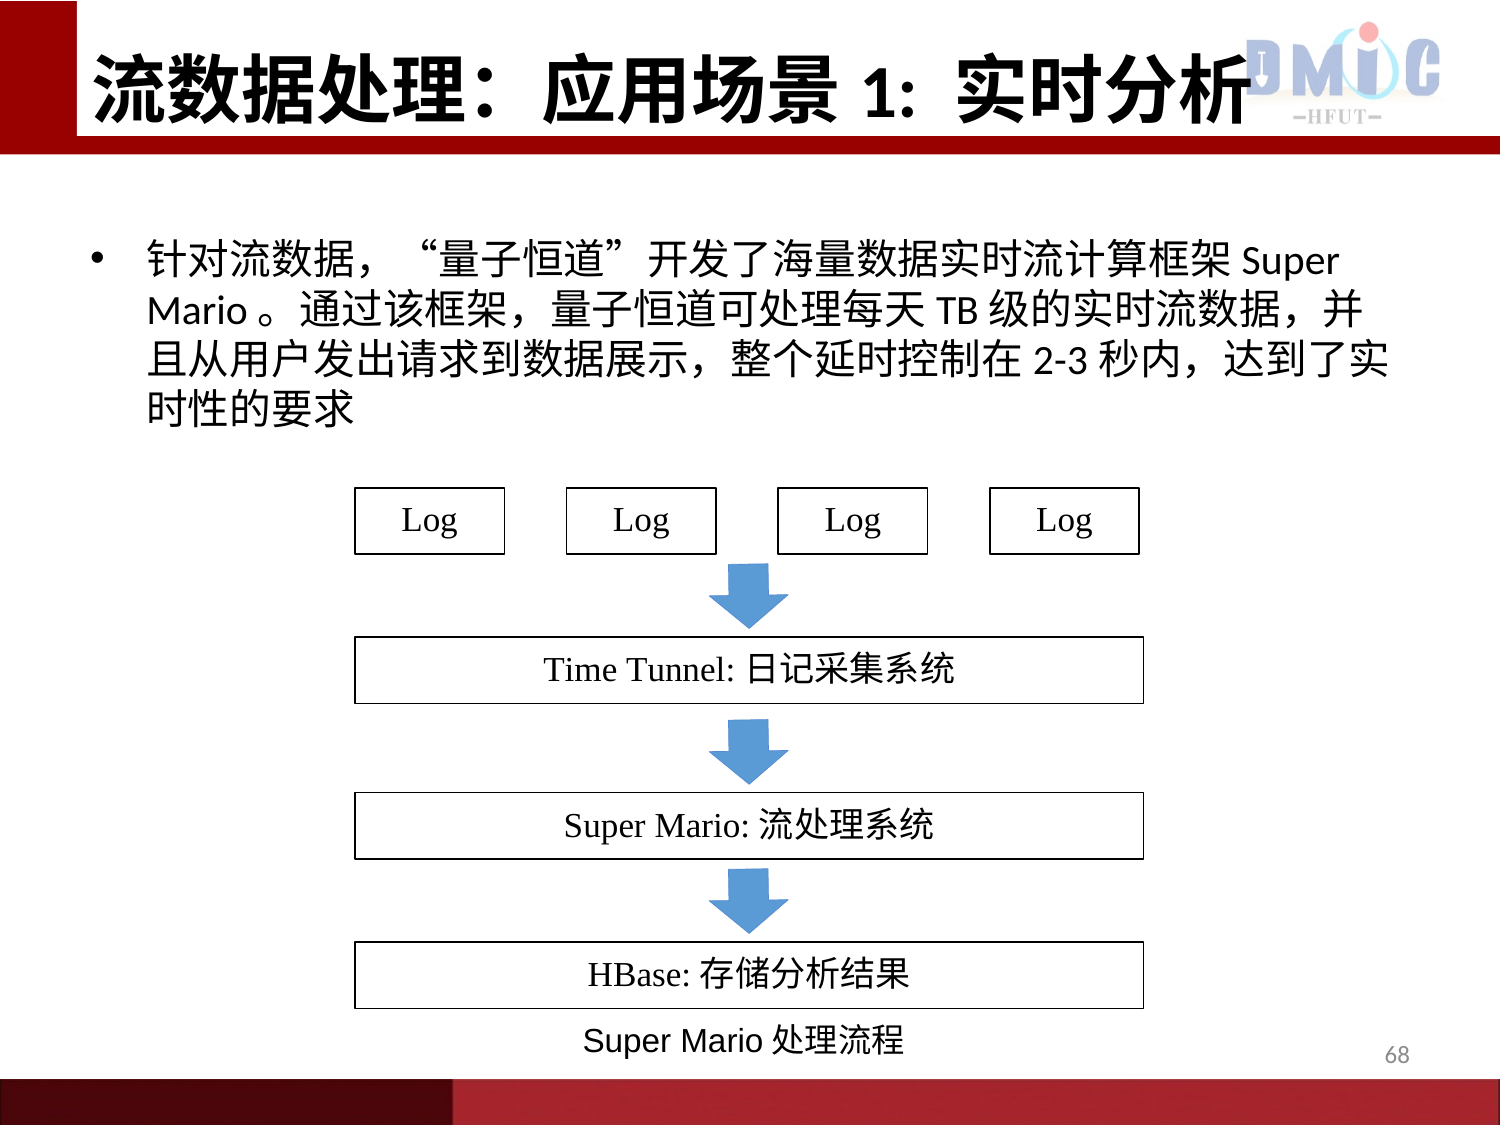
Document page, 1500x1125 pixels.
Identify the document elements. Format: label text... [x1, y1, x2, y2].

text_box Super Mario处理流程 [567, 1021, 920, 1067]
list 针对流数据，“量子恒道”开发了海量数据实时流计算框架Super Mario。通过该框架，量子恒道可处理每天TB级的实时流数据，并且从用户发出请求到数据展示，整个延时控制在2-3秒内，达到了实时性的要求 [74, 224, 1413, 1006]
slide_number 68 [1074, 1023, 1425, 1084]
picture [349, 482, 1151, 1013]
title 流数据处理：应用场景1: 实时分析 [76, 12, 1500, 163]
picture [0, 1079, 1500, 1125]
